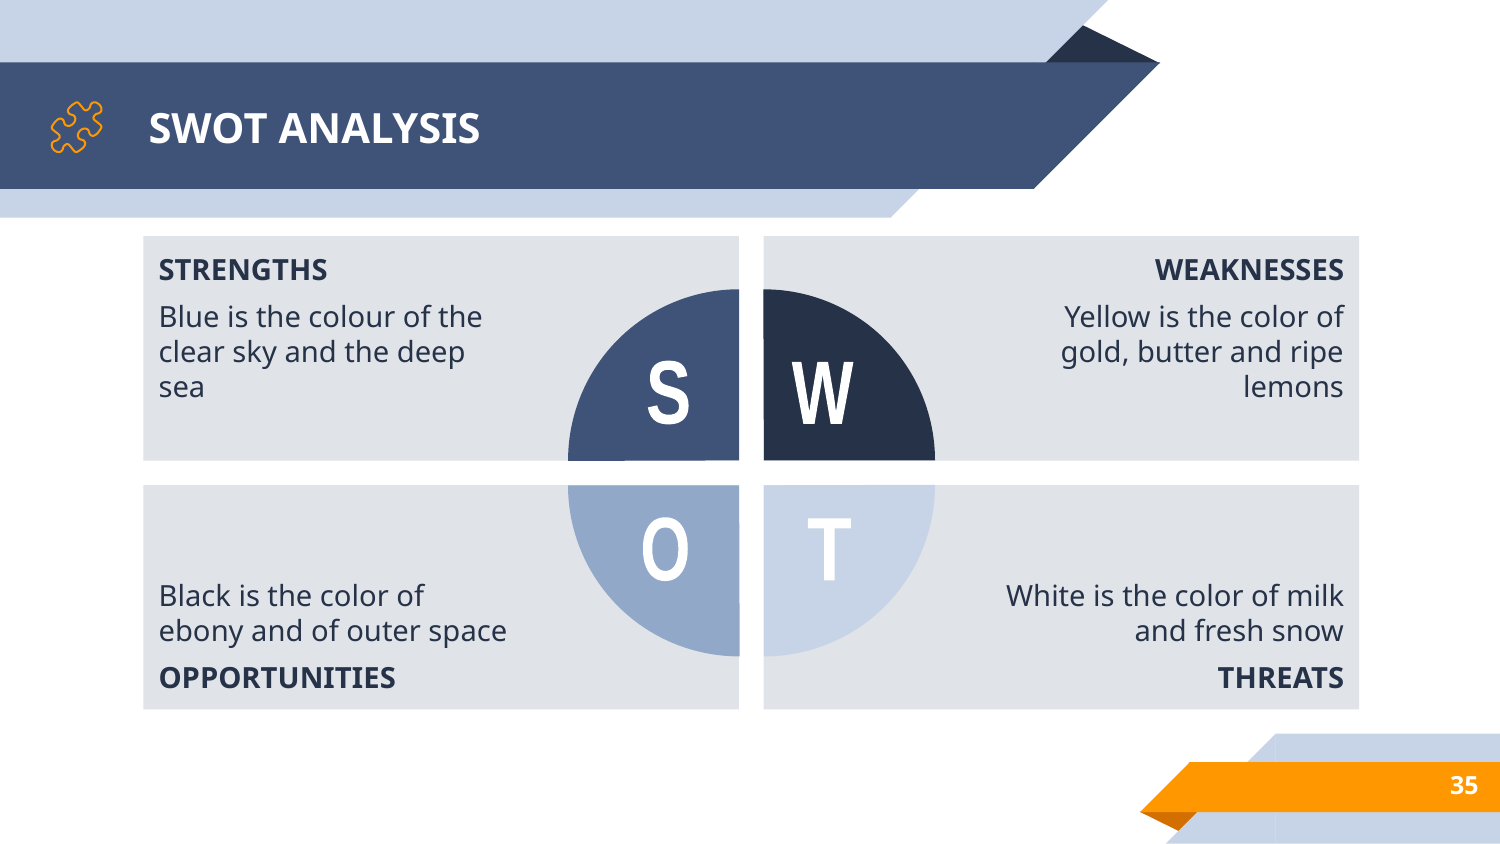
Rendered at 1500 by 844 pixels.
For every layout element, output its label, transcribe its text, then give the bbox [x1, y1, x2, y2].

text_box Black is the color of ebony and of outer space OPPORTUNITIES [143, 485, 739, 710]
title SWOT ANALYSIS [133, 64, 997, 190]
text_box [763, 484, 935, 657]
text_box WEAKNESSES Yellow is the color of gold, butter and ripe lemons [763, 236, 1360, 461]
text_box STRENGTHS Blue is the colour of the clear sky and the deep sea [143, 236, 739, 461]
text_box [763, 289, 936, 461]
slide_number 35 [1249, 760, 1494, 813]
text_box White is the color of milk and fresh snow THREATS [763, 485, 1360, 710]
text_box [568, 289, 740, 461]
text_box [567, 485, 740, 657]
